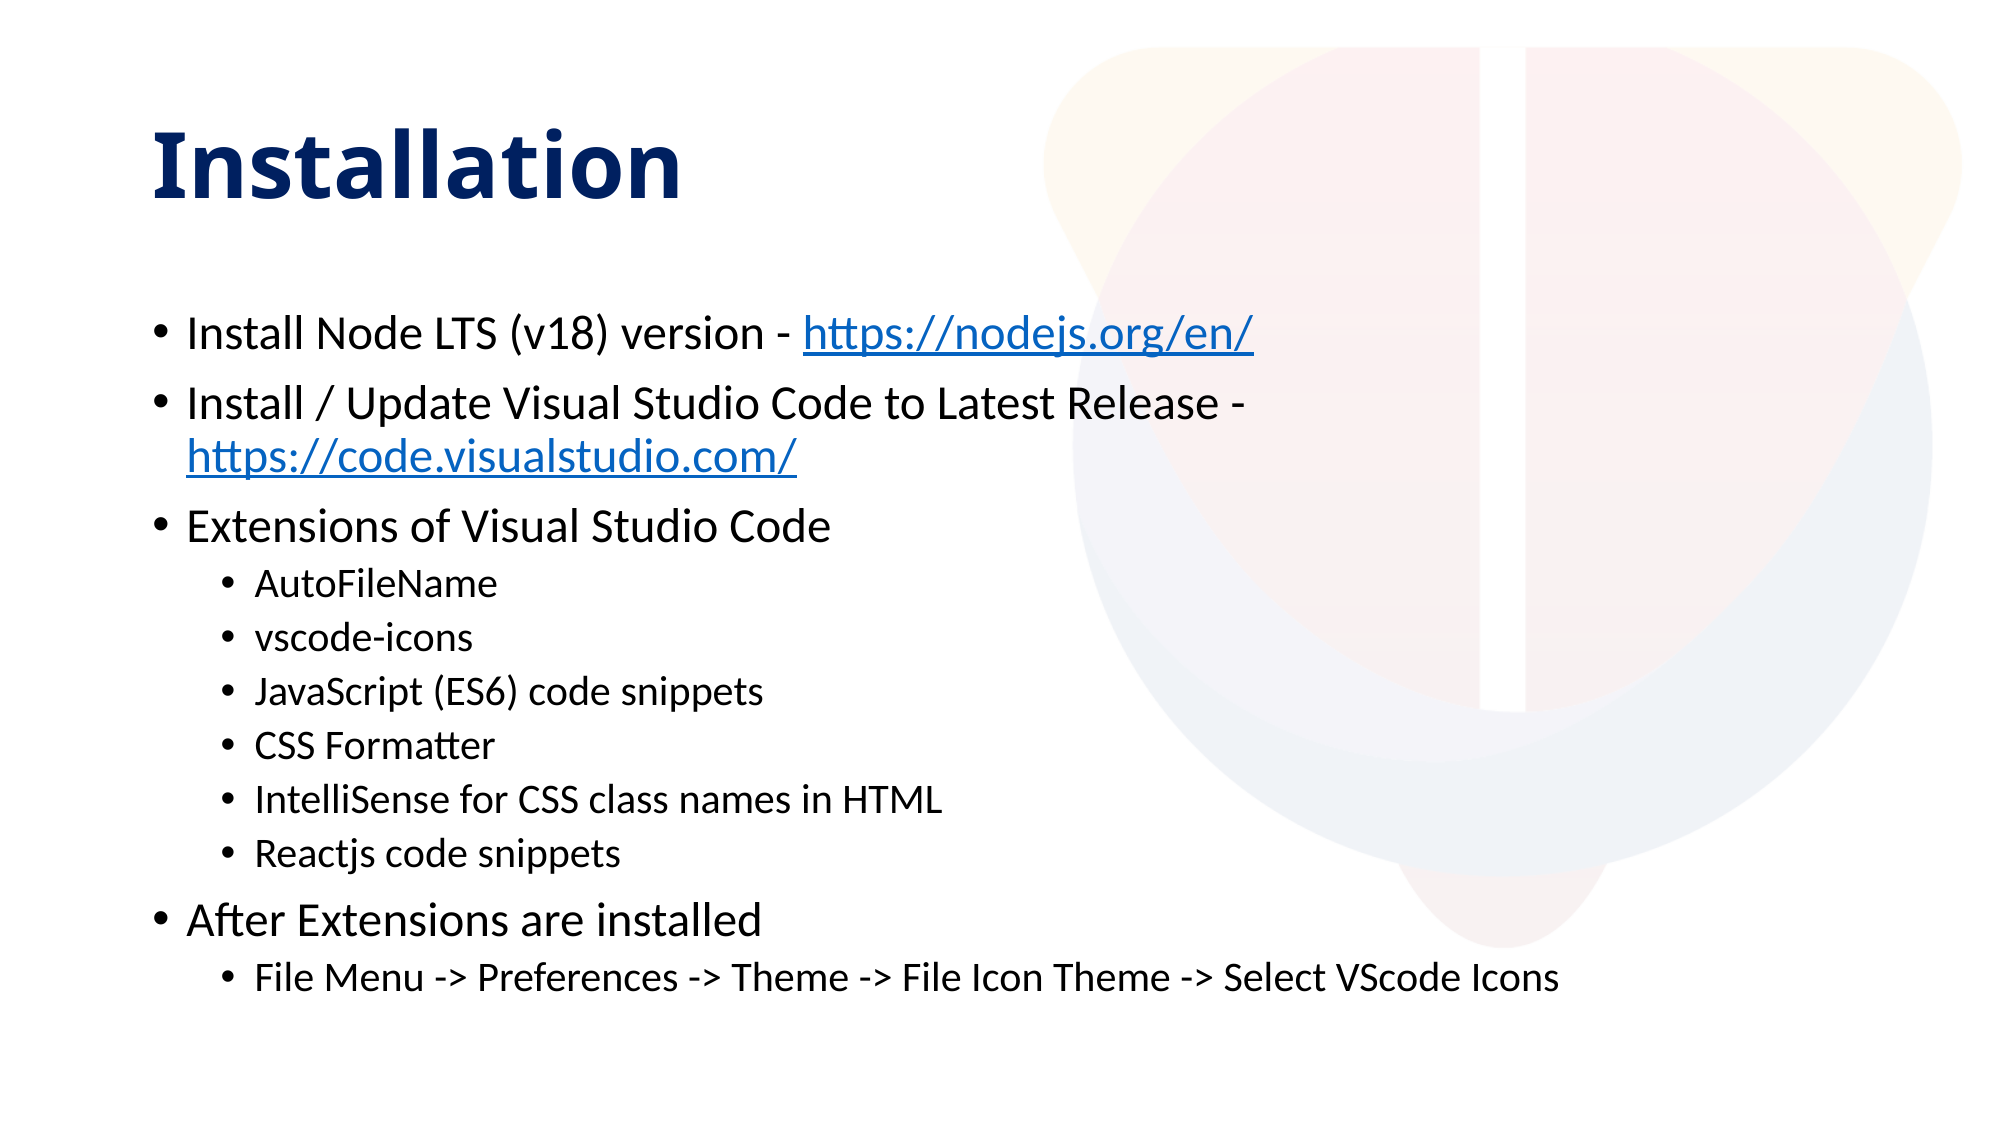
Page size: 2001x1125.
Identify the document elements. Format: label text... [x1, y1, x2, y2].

title Installation [137, 59, 1863, 278]
list Install Node LTS (v18) version - https://nodejs.org/en/ Install / Update Visual Studio Code to Latest Release - https://code.visualstudio.com/ Extensions of Visual Studio Code AutoFileName vscode-icons JavaScript (ES6) code snippets CSS Formatter IntelliSense for CSS class names in HTML Reactjs code snippets After Extensions are installed File Menu -> Preferences -> Theme -> File Icon Theme -> Select VScode Icons [137, 299, 1863, 1014]
